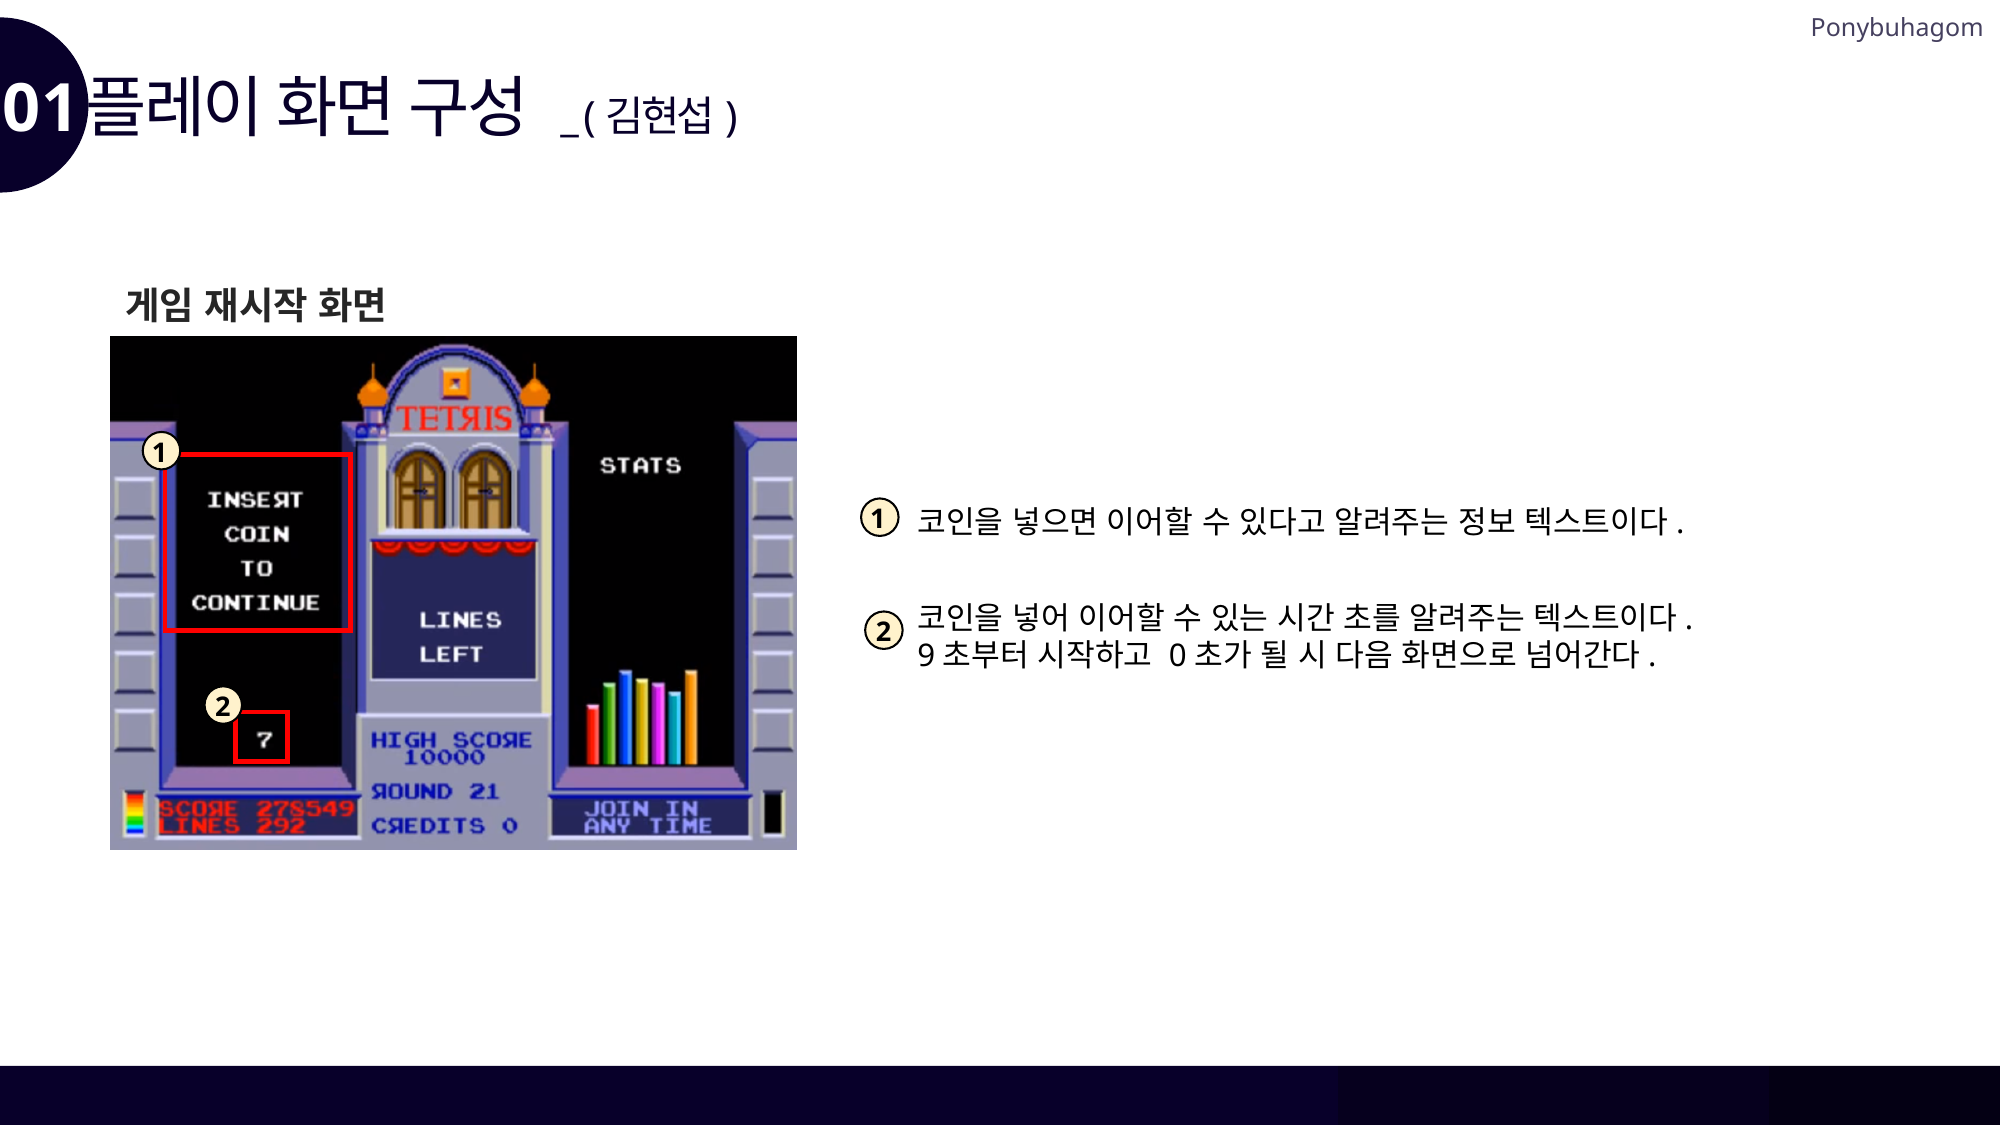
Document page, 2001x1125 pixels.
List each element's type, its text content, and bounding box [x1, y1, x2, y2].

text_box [136, 427, 208, 476]
text_box Ponybuhagom [1795, 4, 1999, 50]
text_box 01 [0, 56, 71, 152]
text_box 게임 재시작 화면 [110, 229, 753, 335]
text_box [860, 606, 932, 655]
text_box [200, 681, 271, 730]
text_box 플레이 화면 구성 _ (김현섭) [71, 56, 753, 152]
text_box 코인을 넣어 이어할 수 있는 시간 초를 알려주는 텍스트이다. 9초부터 시작하고 0초가 될 시 다음 화면으로 넘어간다. [902, 590, 1948, 681]
text_box 코인을 넣으면 이어할 수 있다고 알려주는 정보 텍스트이다. [902, 494, 1817, 548]
picture [110, 335, 797, 851]
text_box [855, 494, 926, 543]
